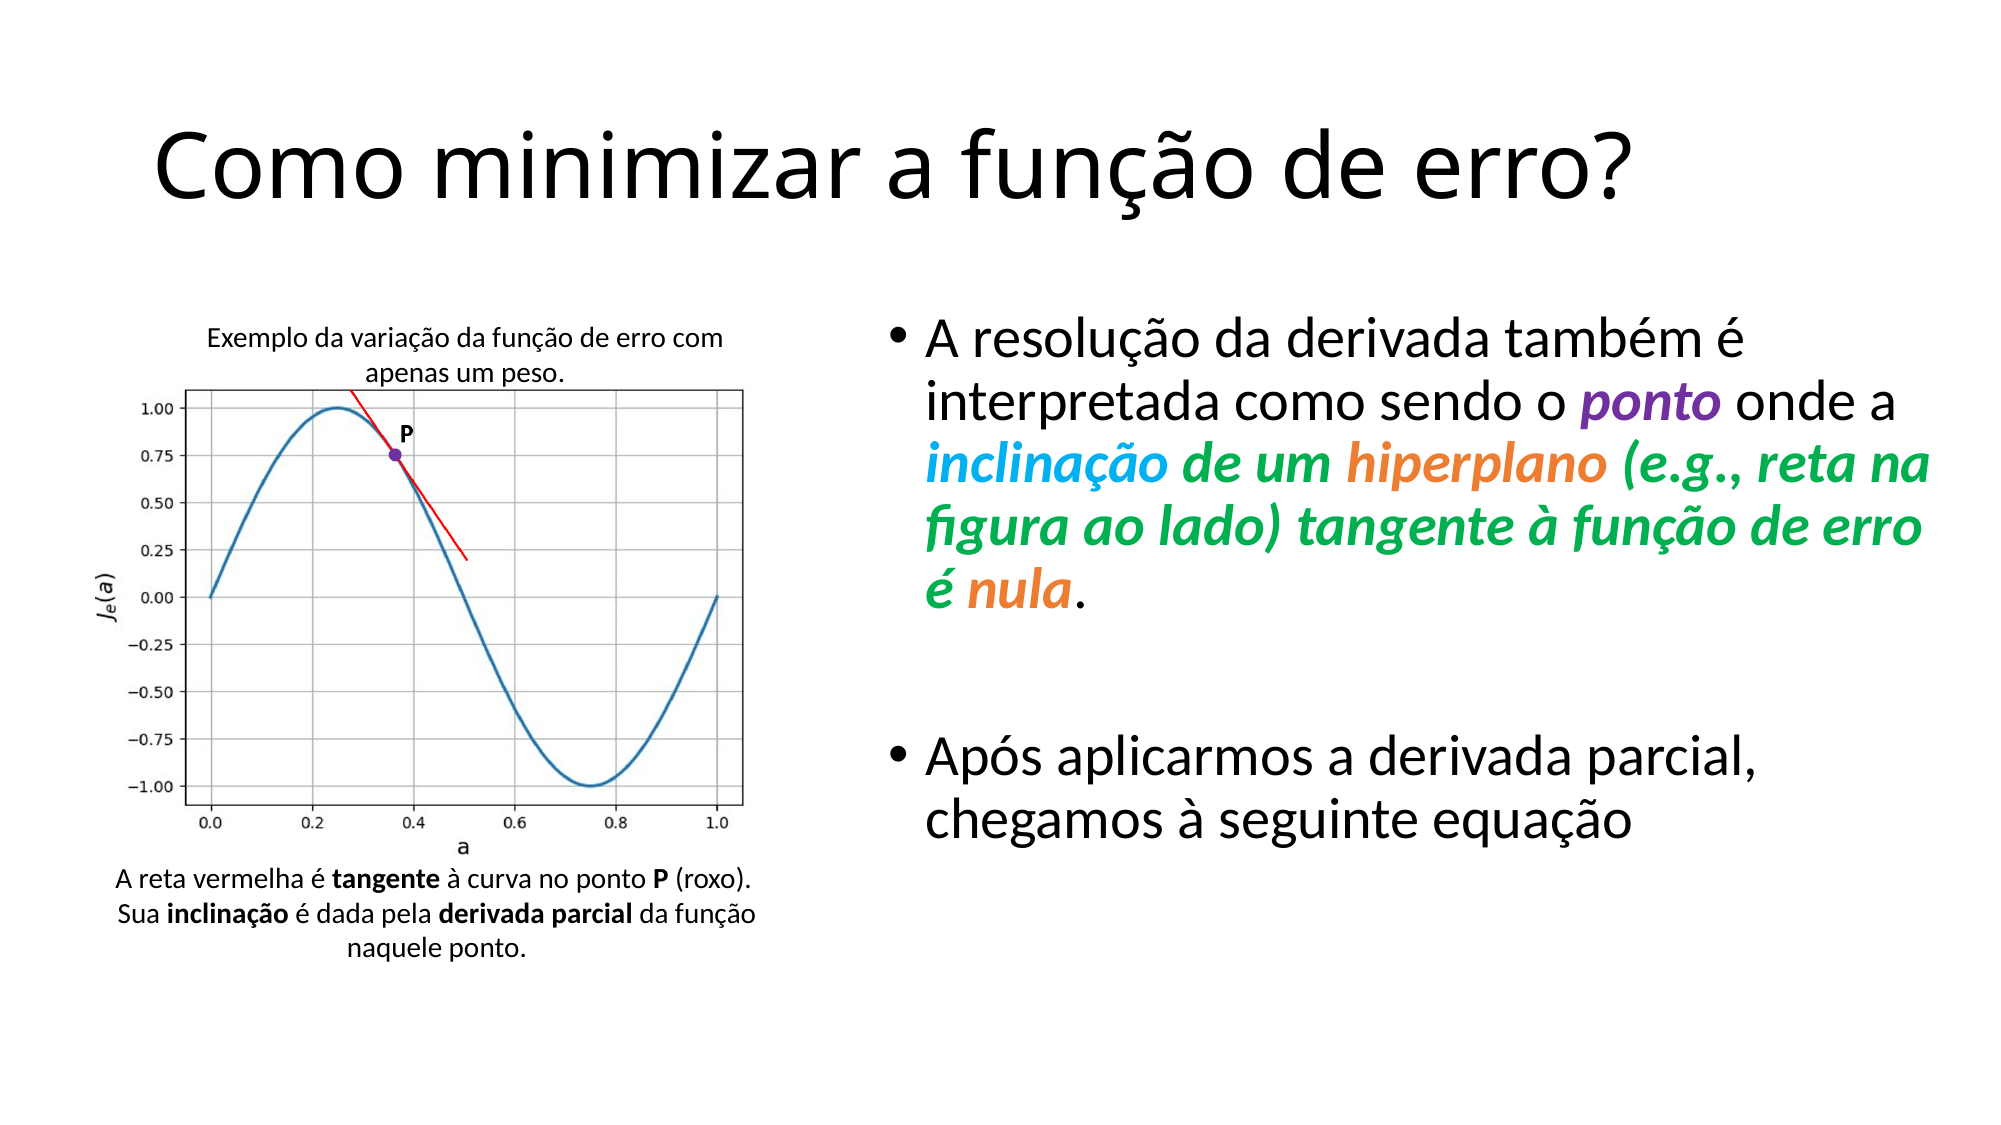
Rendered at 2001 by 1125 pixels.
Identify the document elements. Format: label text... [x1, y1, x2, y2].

text_box Exemplo da variação da função de erro com apenas um peso. [182, 310, 748, 384]
picture [94, 384, 748, 864]
title Como minimizar a função de erro? [137, 59, 1863, 278]
text_box A reta vermelha é tangente à curva no ponto P (roxo). Sua inclinação é dada pela derivada parcial da função naquele ponto. [95, 851, 779, 972]
